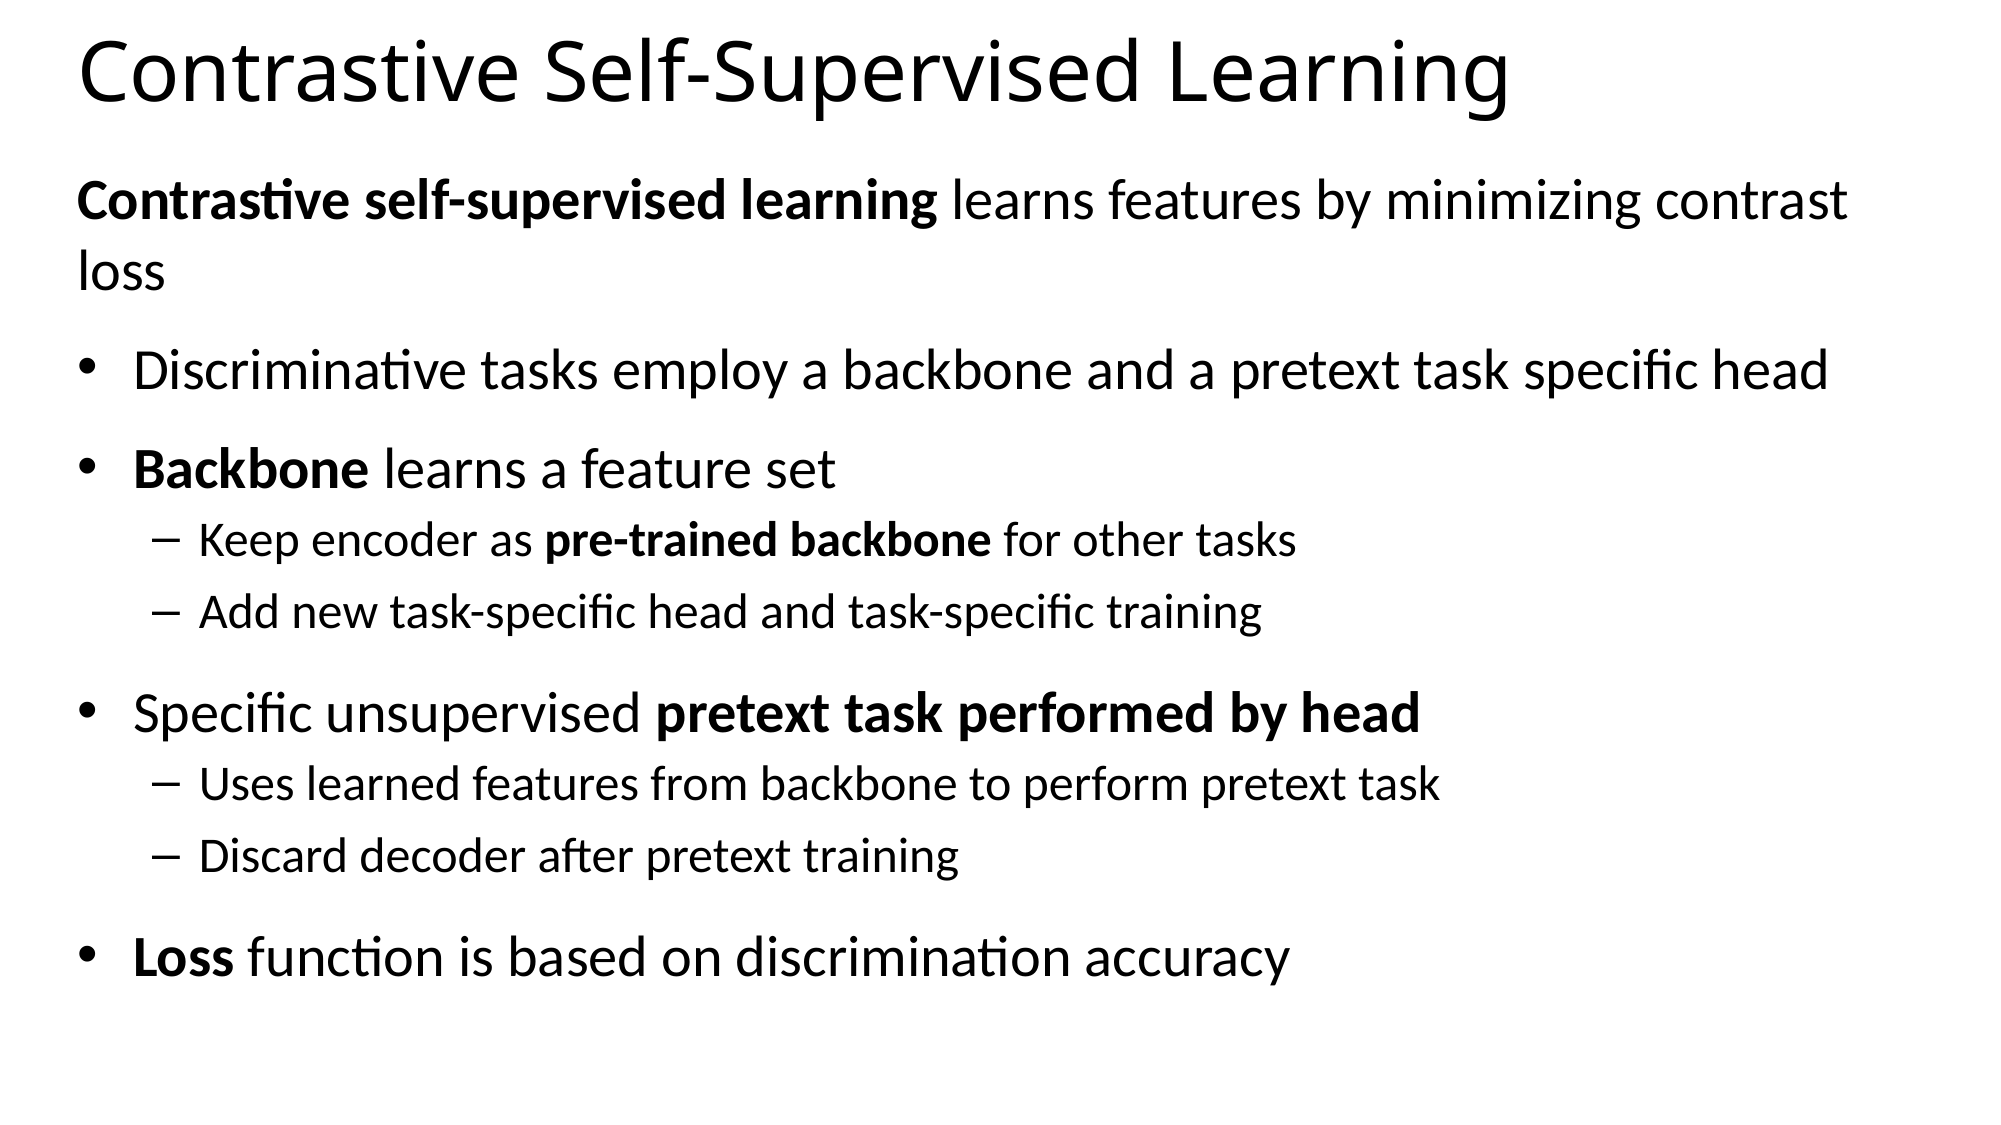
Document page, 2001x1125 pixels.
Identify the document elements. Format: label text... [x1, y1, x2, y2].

title Contrastive Self-Supervised Learning [62, 29, 1953, 134]
list Contrastive self-supervised learning learns features by minimizing contrast loss Discriminative tasks employ a backbone and a pretext task specific head Backbone learns a feature set Keep encoder as pre-trained backbone for other tasks Add new task-specific head and task-specific training Specific unsupervised pretext task performed by head Uses learned features from backbone to perform pretext task Discard decoder after pretext training Loss function is based on discrimination accuracy [62, 154, 1953, 1048]
